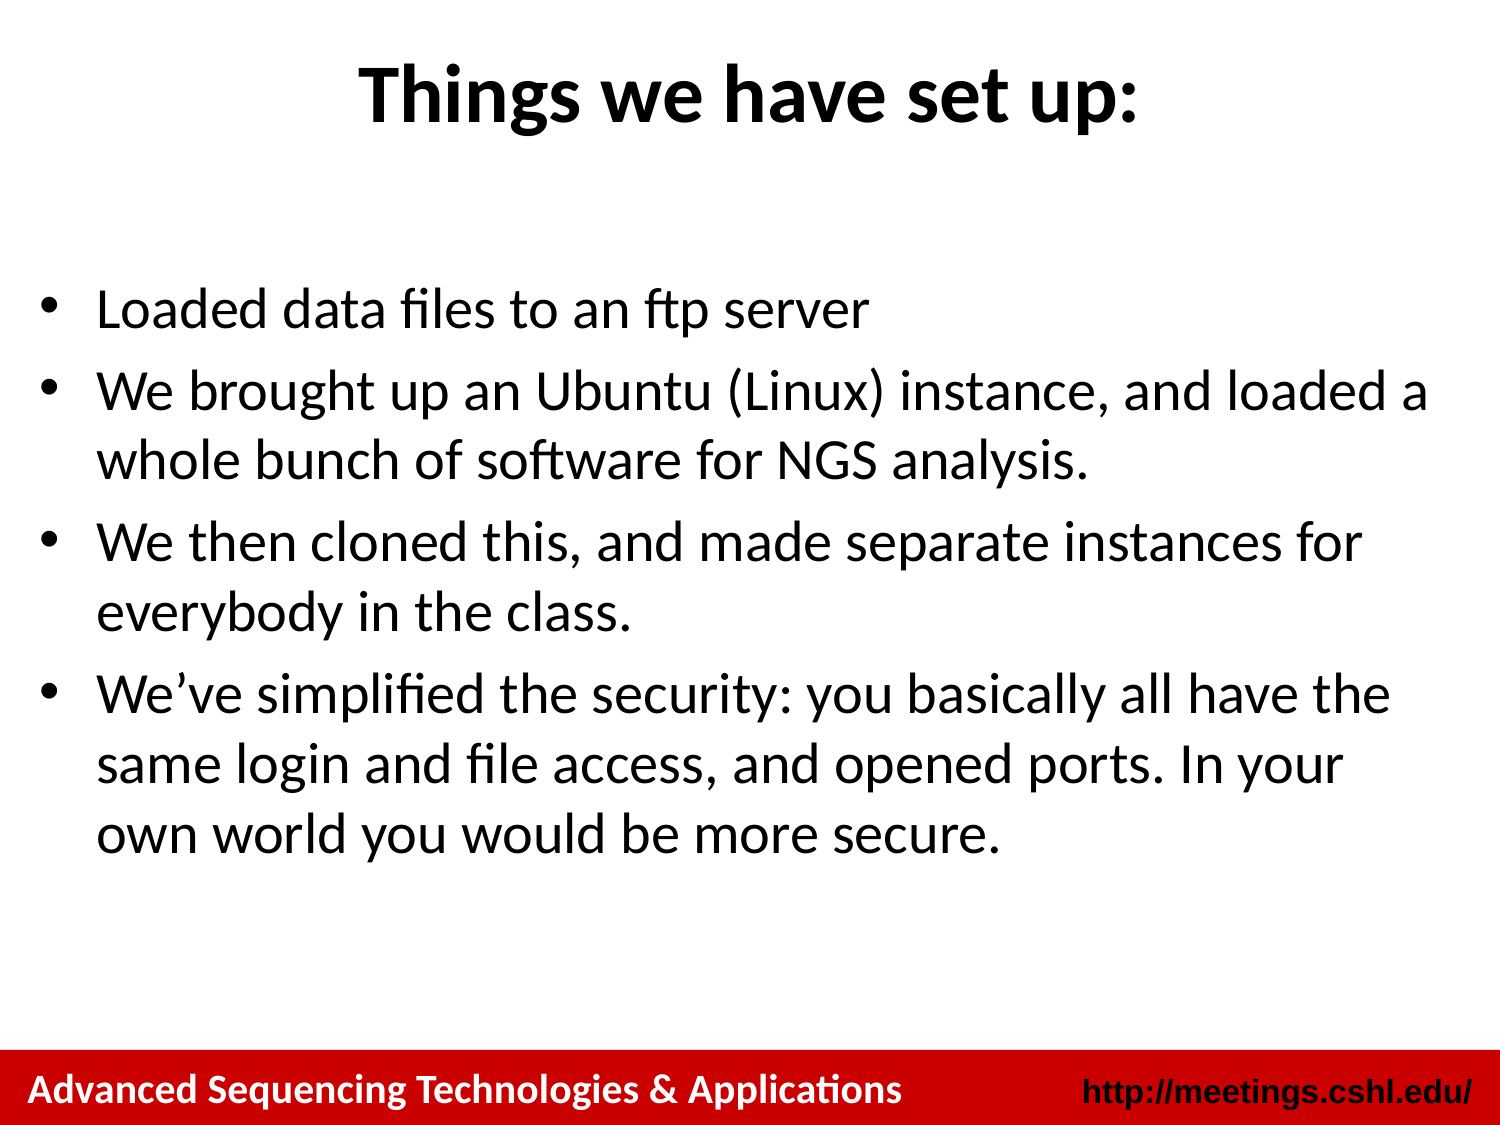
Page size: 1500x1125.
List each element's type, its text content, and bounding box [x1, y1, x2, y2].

list Loaded data files to an ftp server We brought up an Ubuntu (Linux) instance, and loaded a whole bunch of software for NGS analysis. We then cloned this, and made separate instances for everybody in the class. We’ve simplified the security: you basically all have the same login and file access, and opened ports. In your own world you would be more secure. [24, 262, 1475, 1038]
title Things we have set up: [24, 0, 1475, 184]
